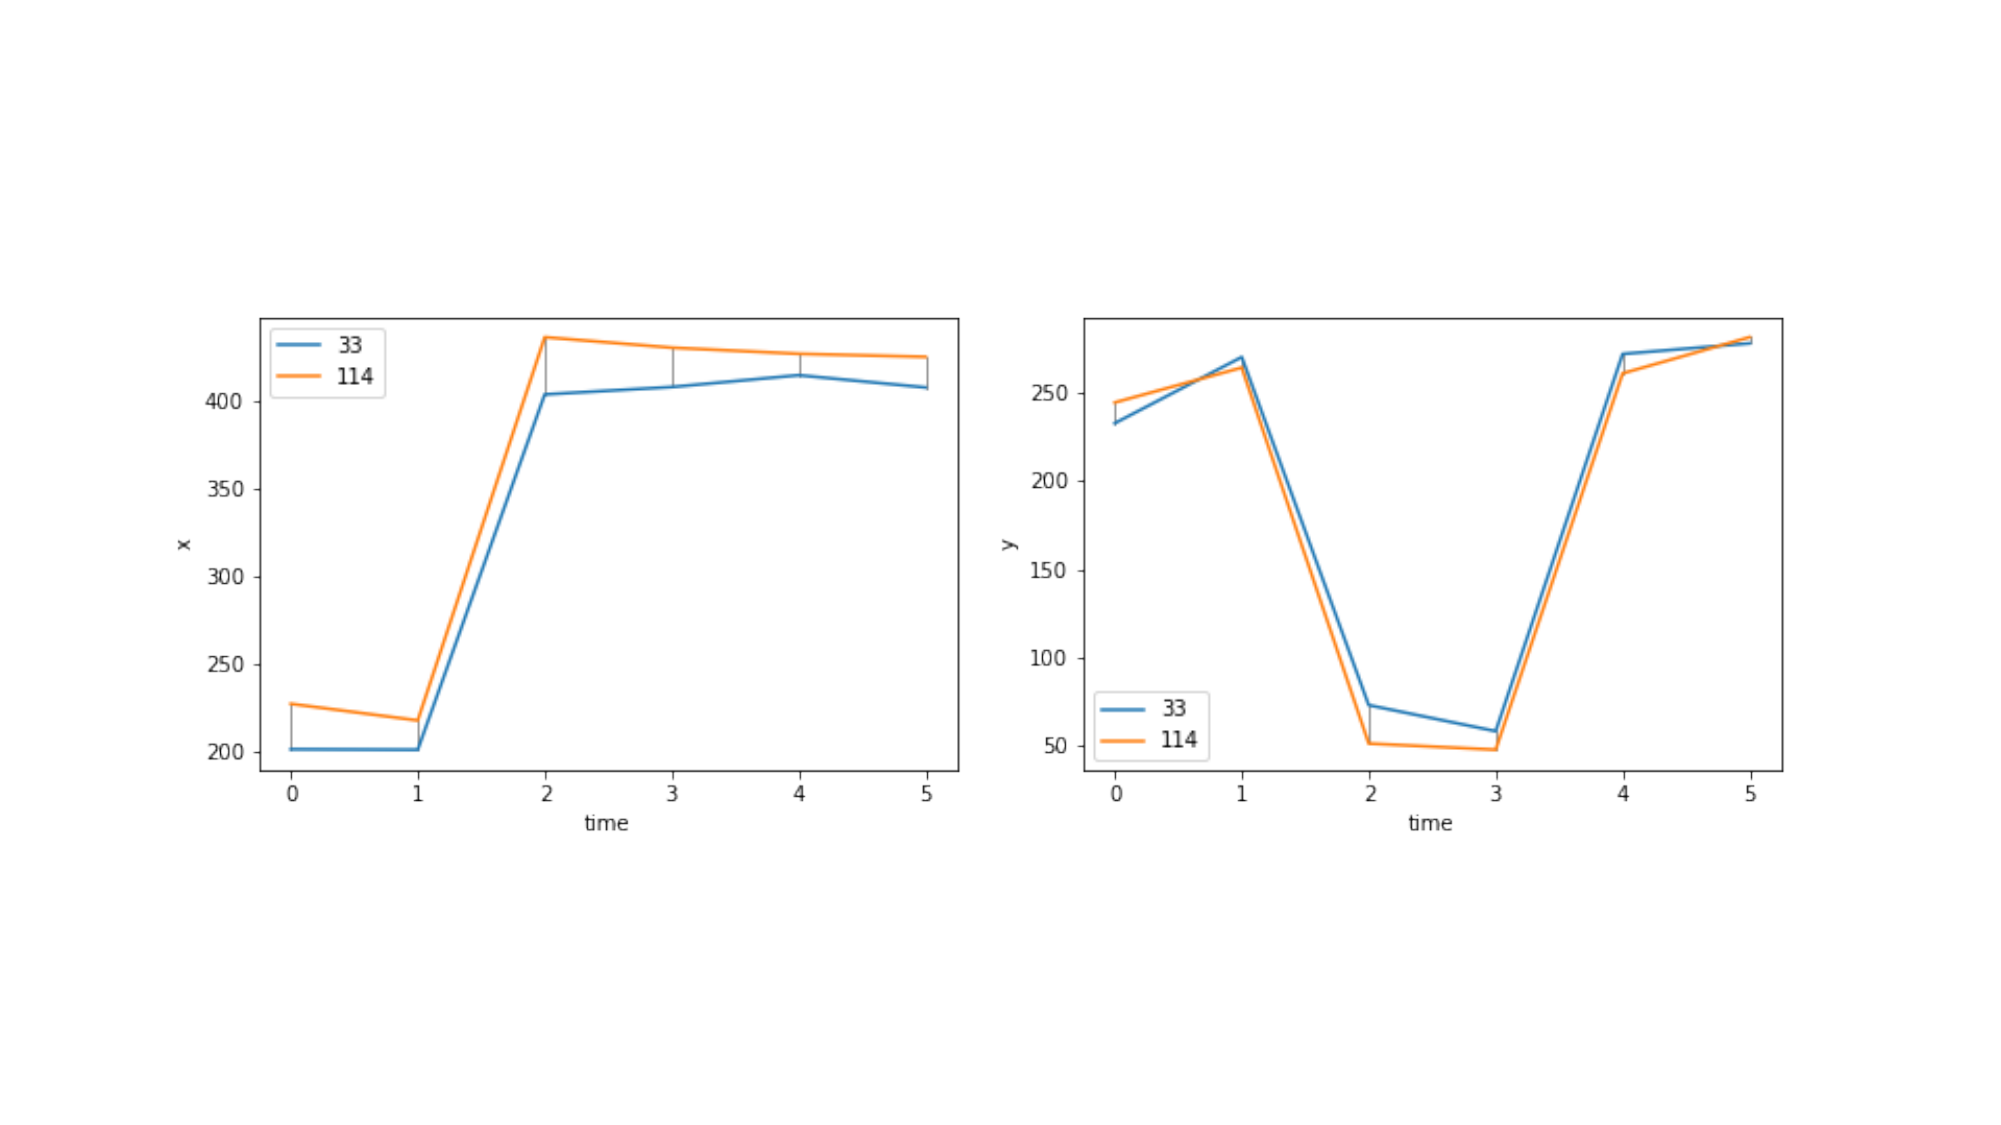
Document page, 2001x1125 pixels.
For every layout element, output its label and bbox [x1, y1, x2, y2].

picture [147, 245, 1872, 846]
